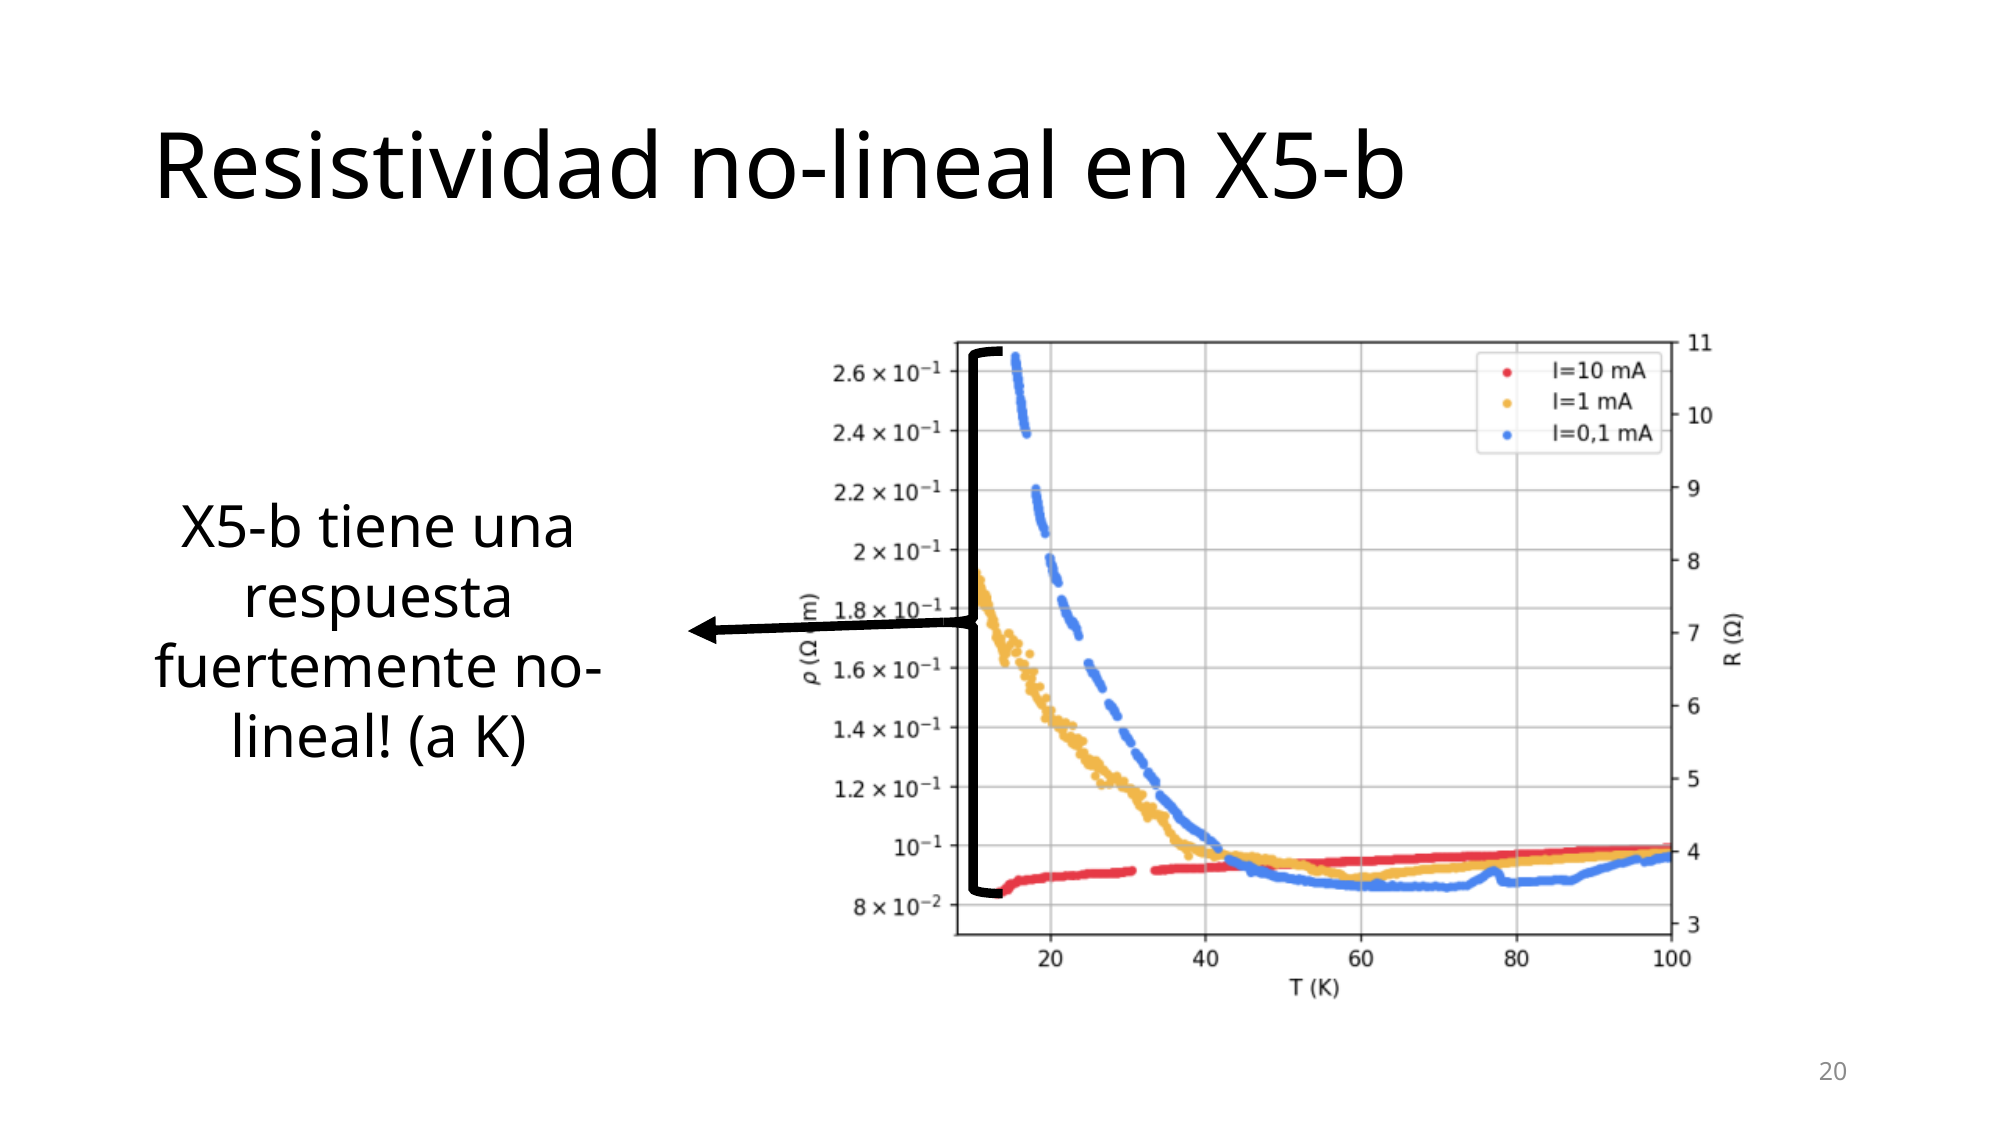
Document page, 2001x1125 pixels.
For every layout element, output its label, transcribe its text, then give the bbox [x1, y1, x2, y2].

slide_number 20 [1412, 1042, 1863, 1103]
picture [779, 305, 1772, 1015]
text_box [687, 622, 944, 632]
title Resistividad no-lineal en X5-b [137, 59, 1863, 278]
